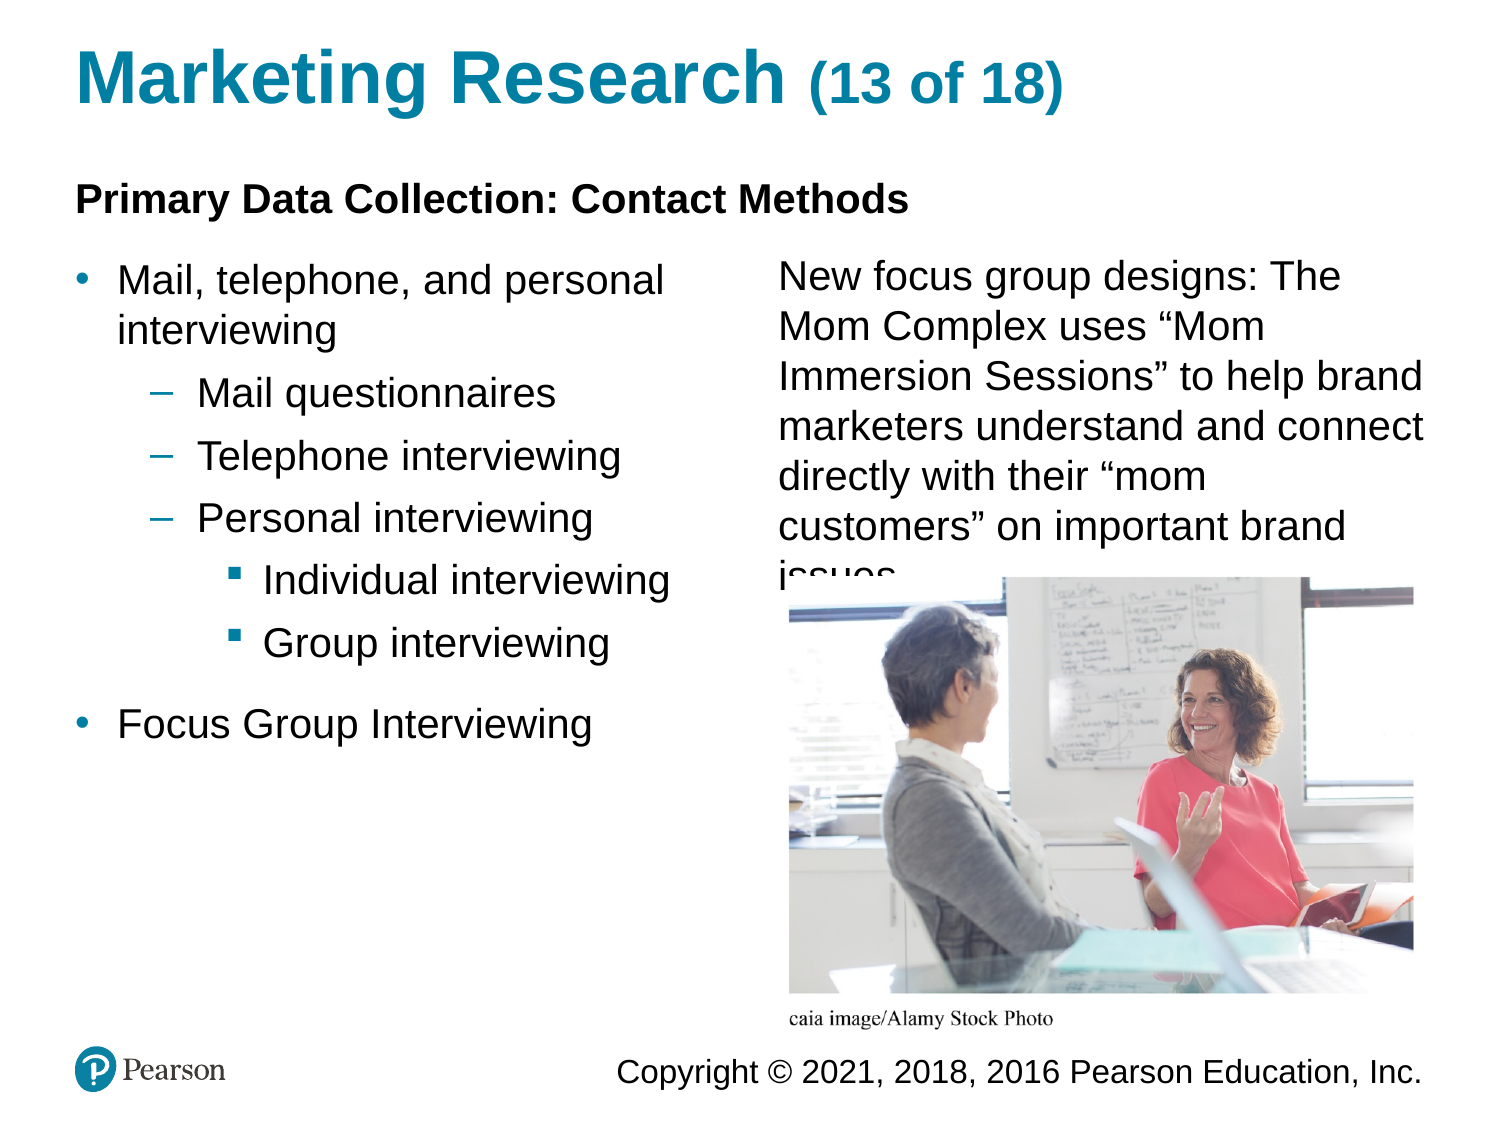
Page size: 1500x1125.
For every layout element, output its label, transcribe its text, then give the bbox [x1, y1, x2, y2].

list New focus group designs: The Mom Complex uses “Mom Immersion Sessions” to help brand marketers understand and connect directly with their “mom customers” on important brand issues. [778, 248, 1425, 559]
list Mail, telephone, and personal interviewing Mail questionnaires Telephone interviewing Personal interviewing Individual interviewing Group interviewing Focus Group Interviewing [75, 253, 763, 891]
title Marketing Research (13 of 18) [75, 0, 1425, 119]
picture [788, 576, 1415, 1030]
list Primary Data Collection: Contact Methods [75, 171, 1400, 810]
